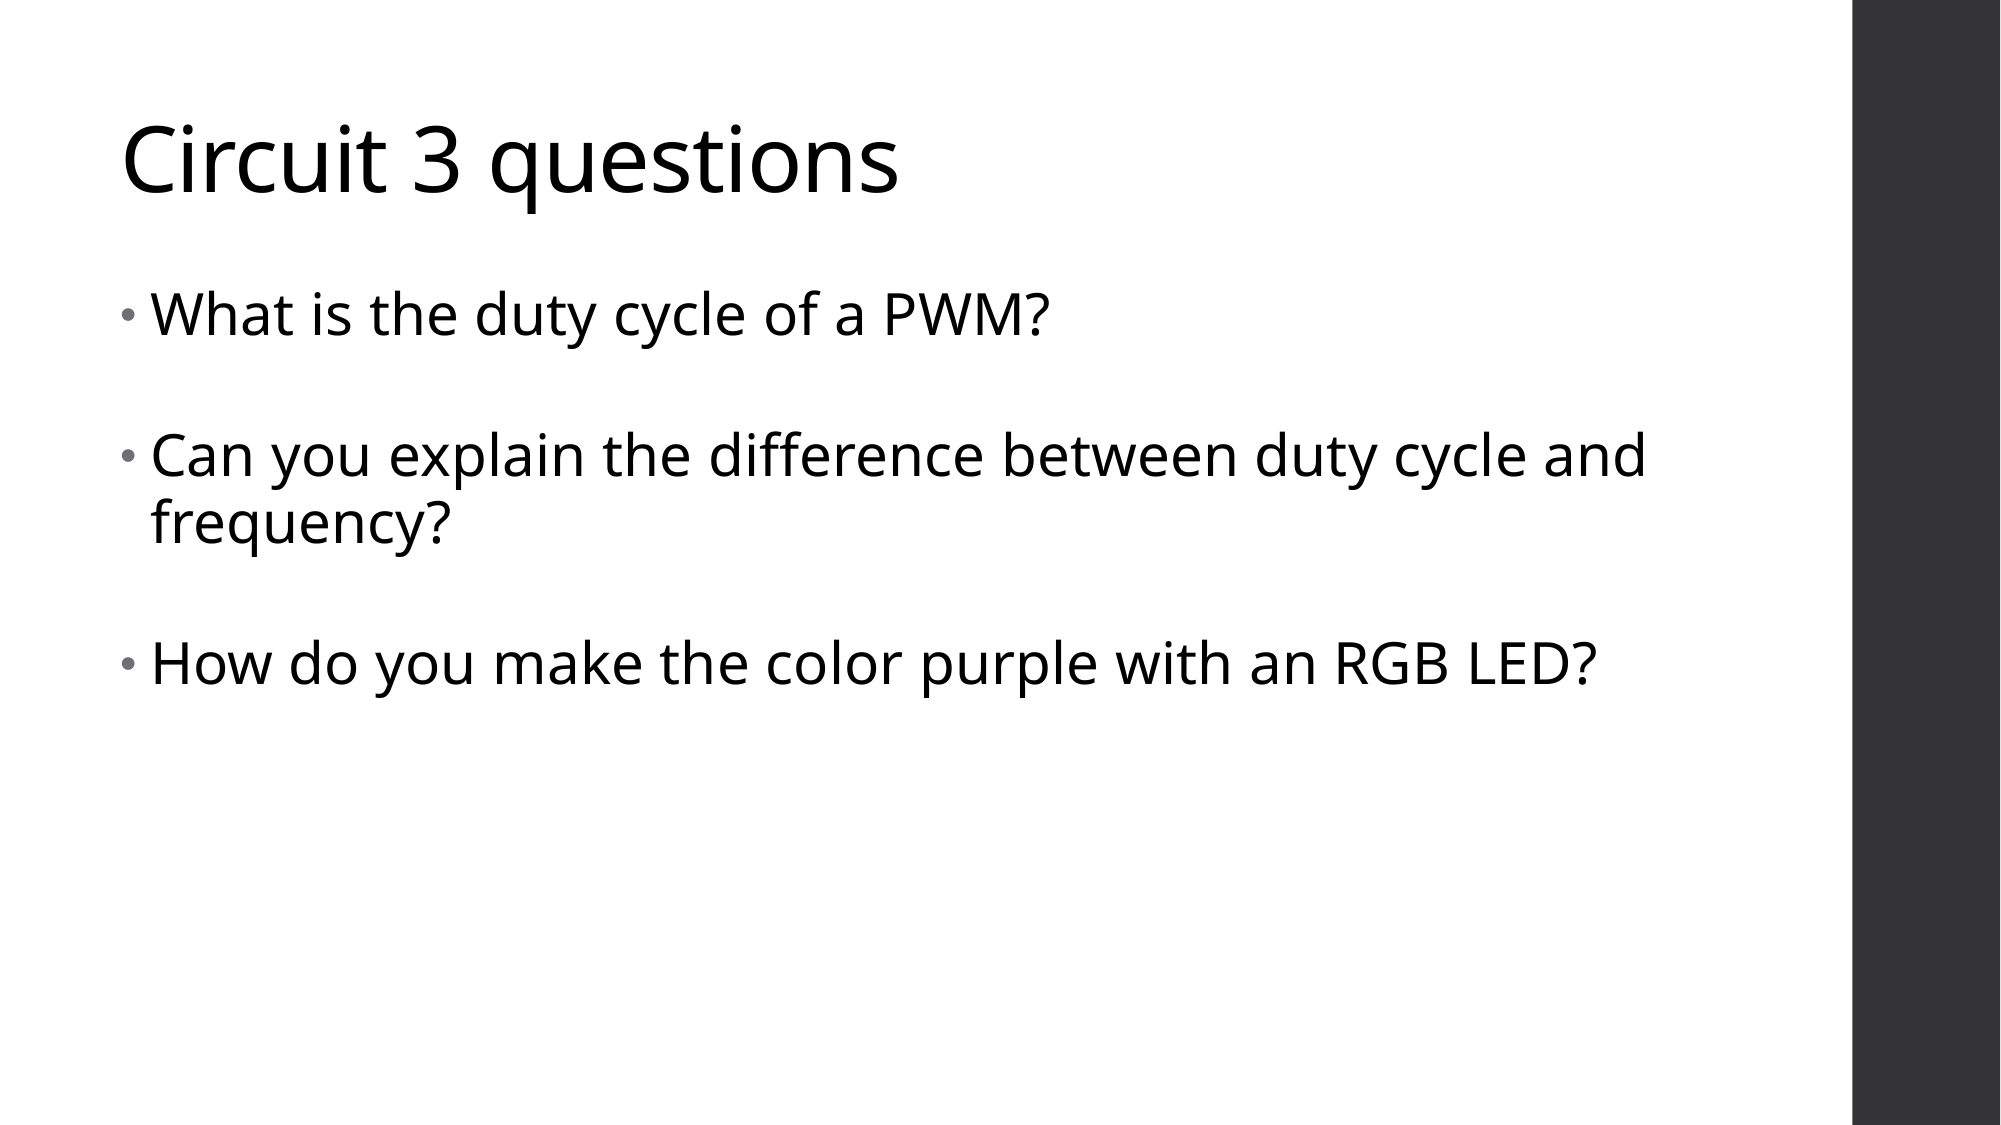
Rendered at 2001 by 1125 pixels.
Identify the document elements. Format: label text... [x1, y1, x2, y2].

list What is the duty cycle of a PWM? Can you explain the difference between duty cycle and frequency? How do you make the color purple with an RGB LED? [99, 262, 1842, 1078]
title Circuit 3 questions [99, 45, 1900, 233]
